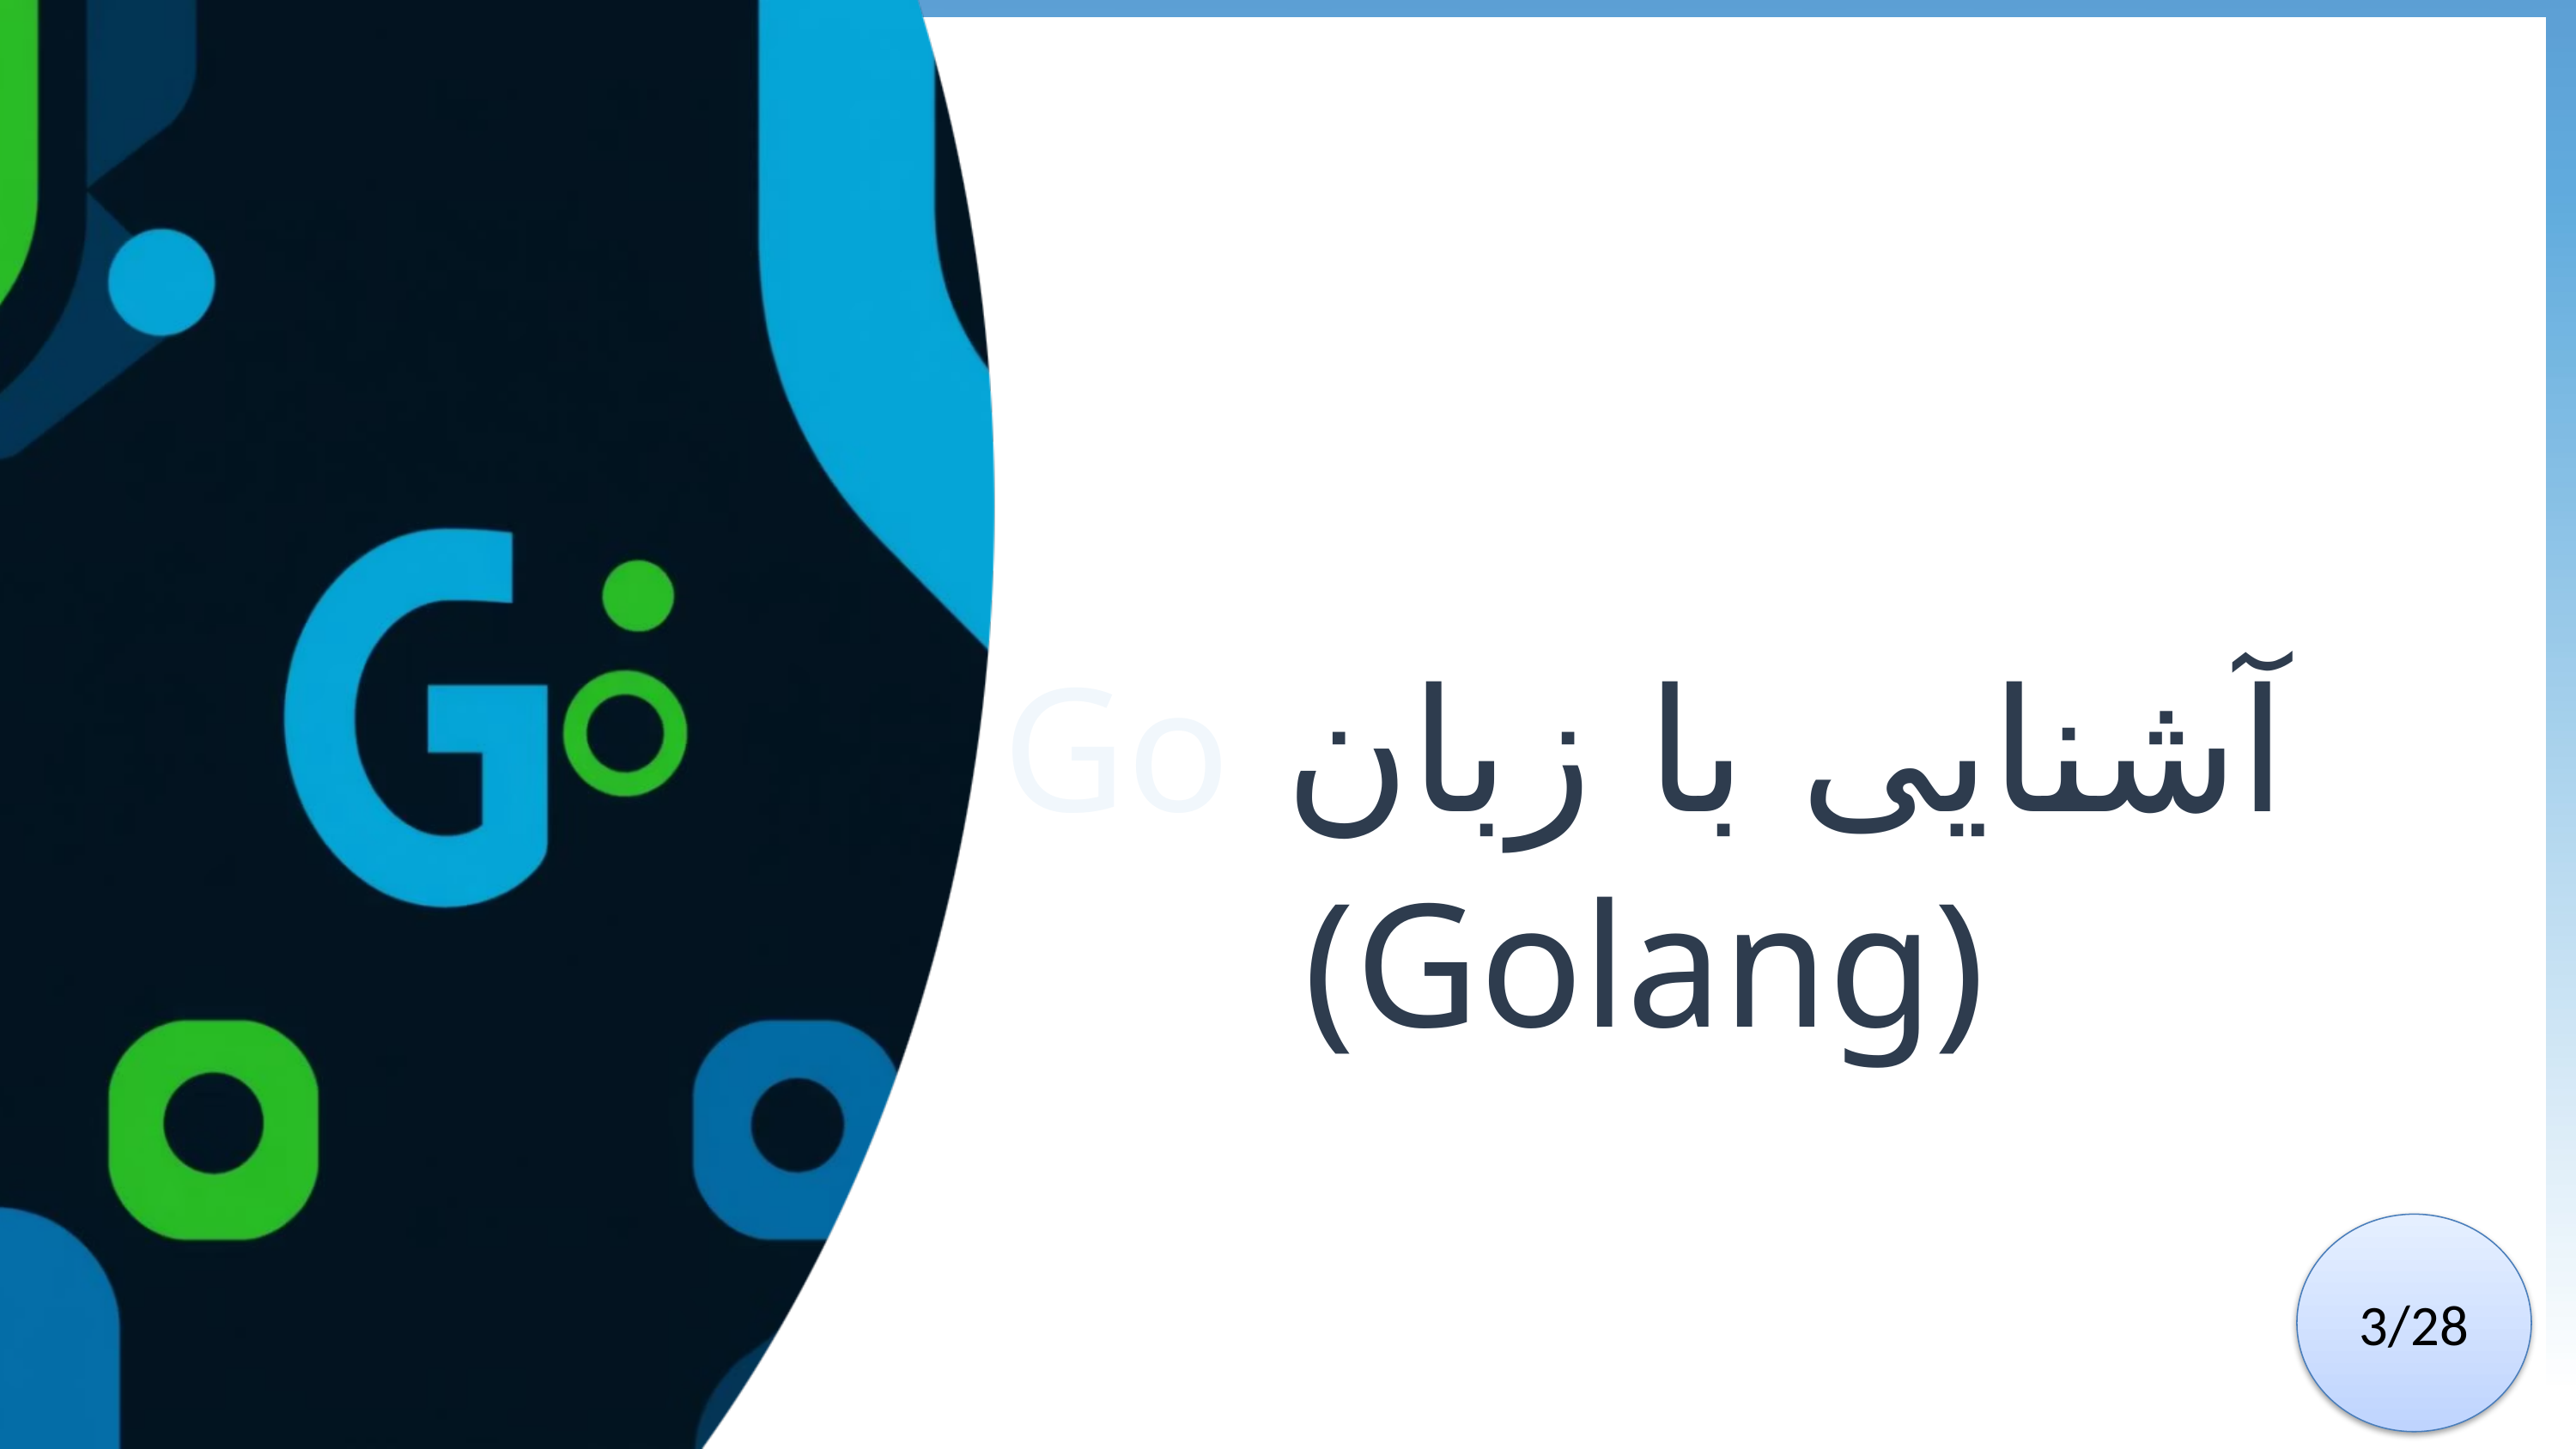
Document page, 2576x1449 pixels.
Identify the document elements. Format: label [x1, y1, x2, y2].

text_box [0, 0, 1015, 1449]
text_box [1015, 0, 2576, 1449]
text_box [1018, 16, 2547, 1432]
